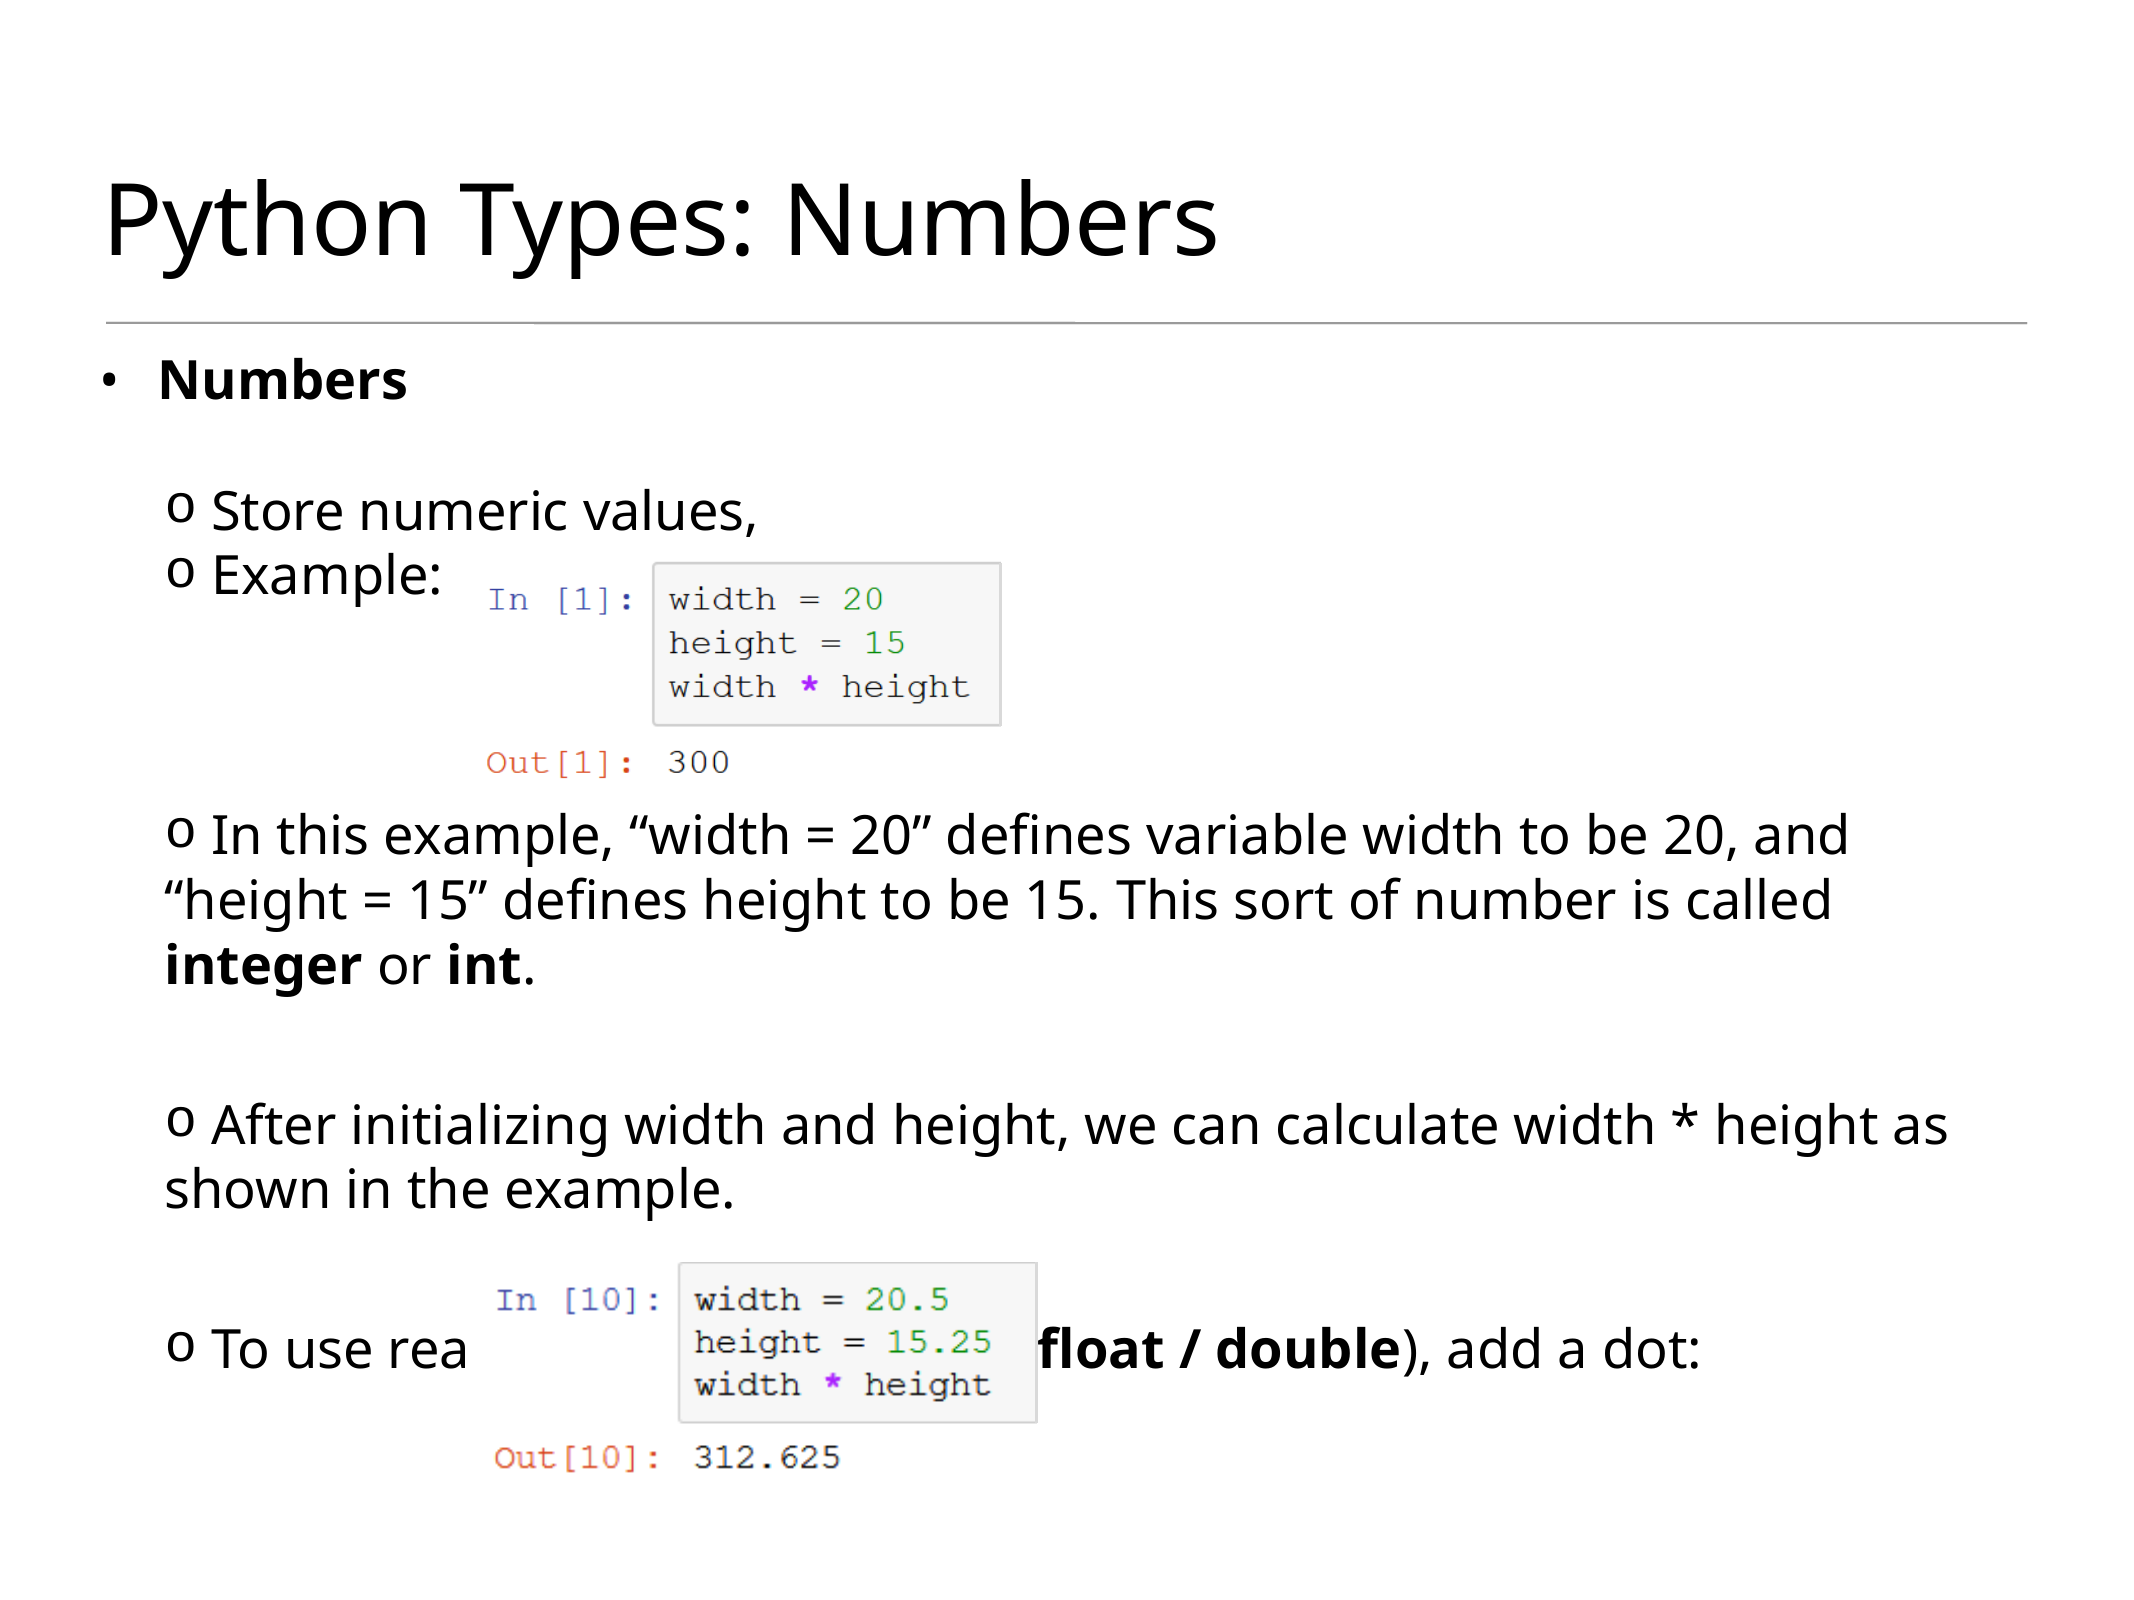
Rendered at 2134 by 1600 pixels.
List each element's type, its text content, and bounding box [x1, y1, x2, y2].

title Python Types: Numbers [93, 0, 2041, 284]
picture [472, 1262, 1037, 1510]
list Numbers Store numeric values, Example: In this example, “width = 20” defines variable width to be 20, and “height = 15” defines height to be 15. This sort of number is called integer or int. After initializing width and height, we can calculate width * height as shown in the example. To use real numbers (also called float / double), add a dot: [91, 336, 2038, 1600]
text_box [472, 553, 1001, 801]
